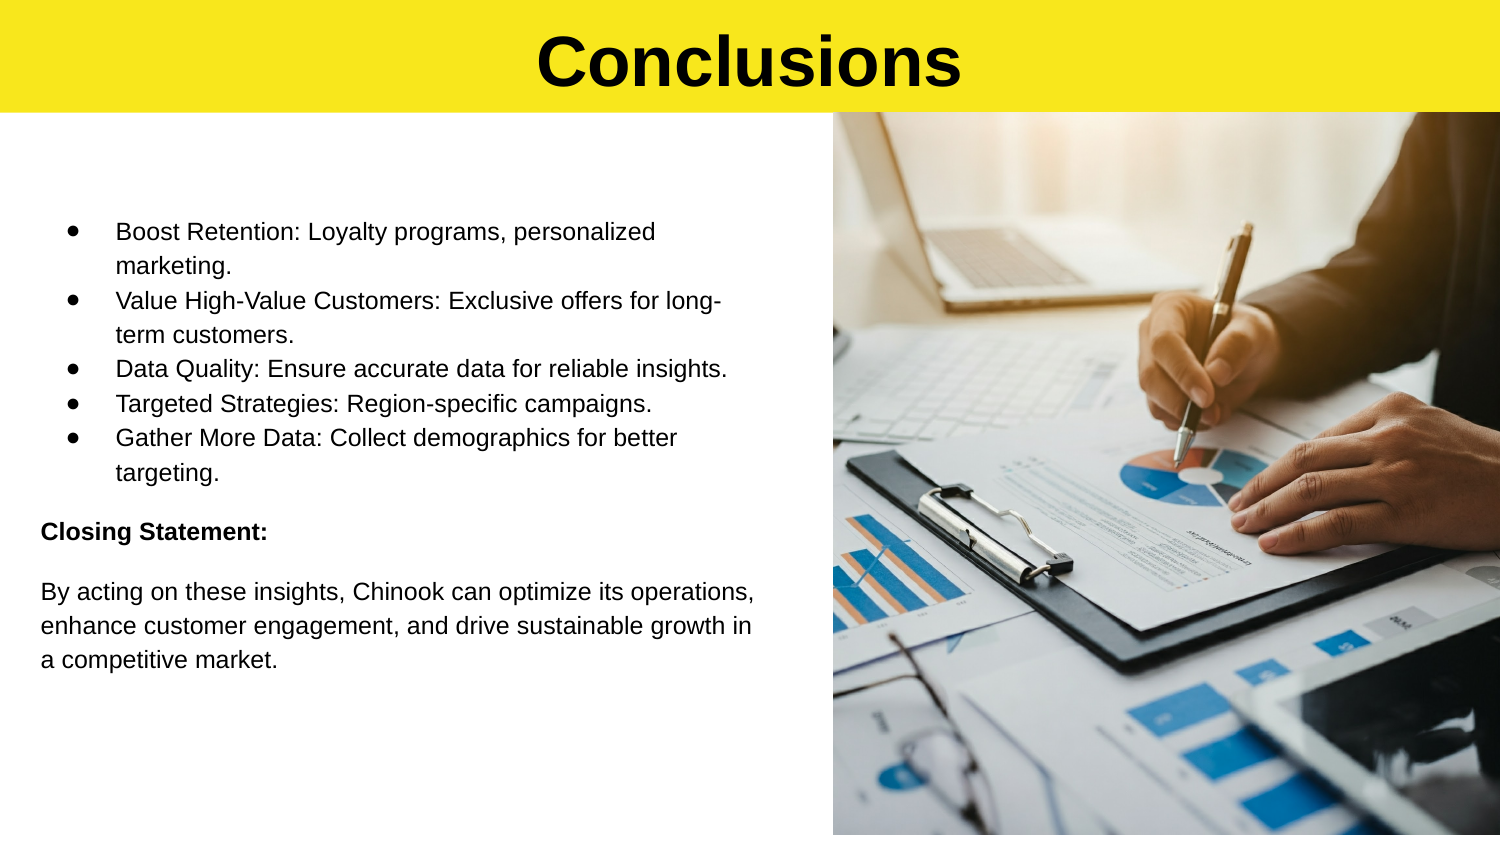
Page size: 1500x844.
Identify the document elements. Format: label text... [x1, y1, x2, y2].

title Conclusions [0, 0, 1500, 113]
picture [832, 112, 1500, 835]
list Boost Retention: Loyalty programs, personalized marketing. Value High-Value Customers: Exclusive offers for long-term customers. Data Quality: Ensure accurate data for reliable insights. Targeted Strategies: Region-specific campaigns. Gather More Data: Collect demographics for better targeting. Closing Statement: By acting on these insights, Chinook can optimize its operations, enhance customer engagement, and drive sustainable growth in a competitive market. [25, 195, 773, 743]
